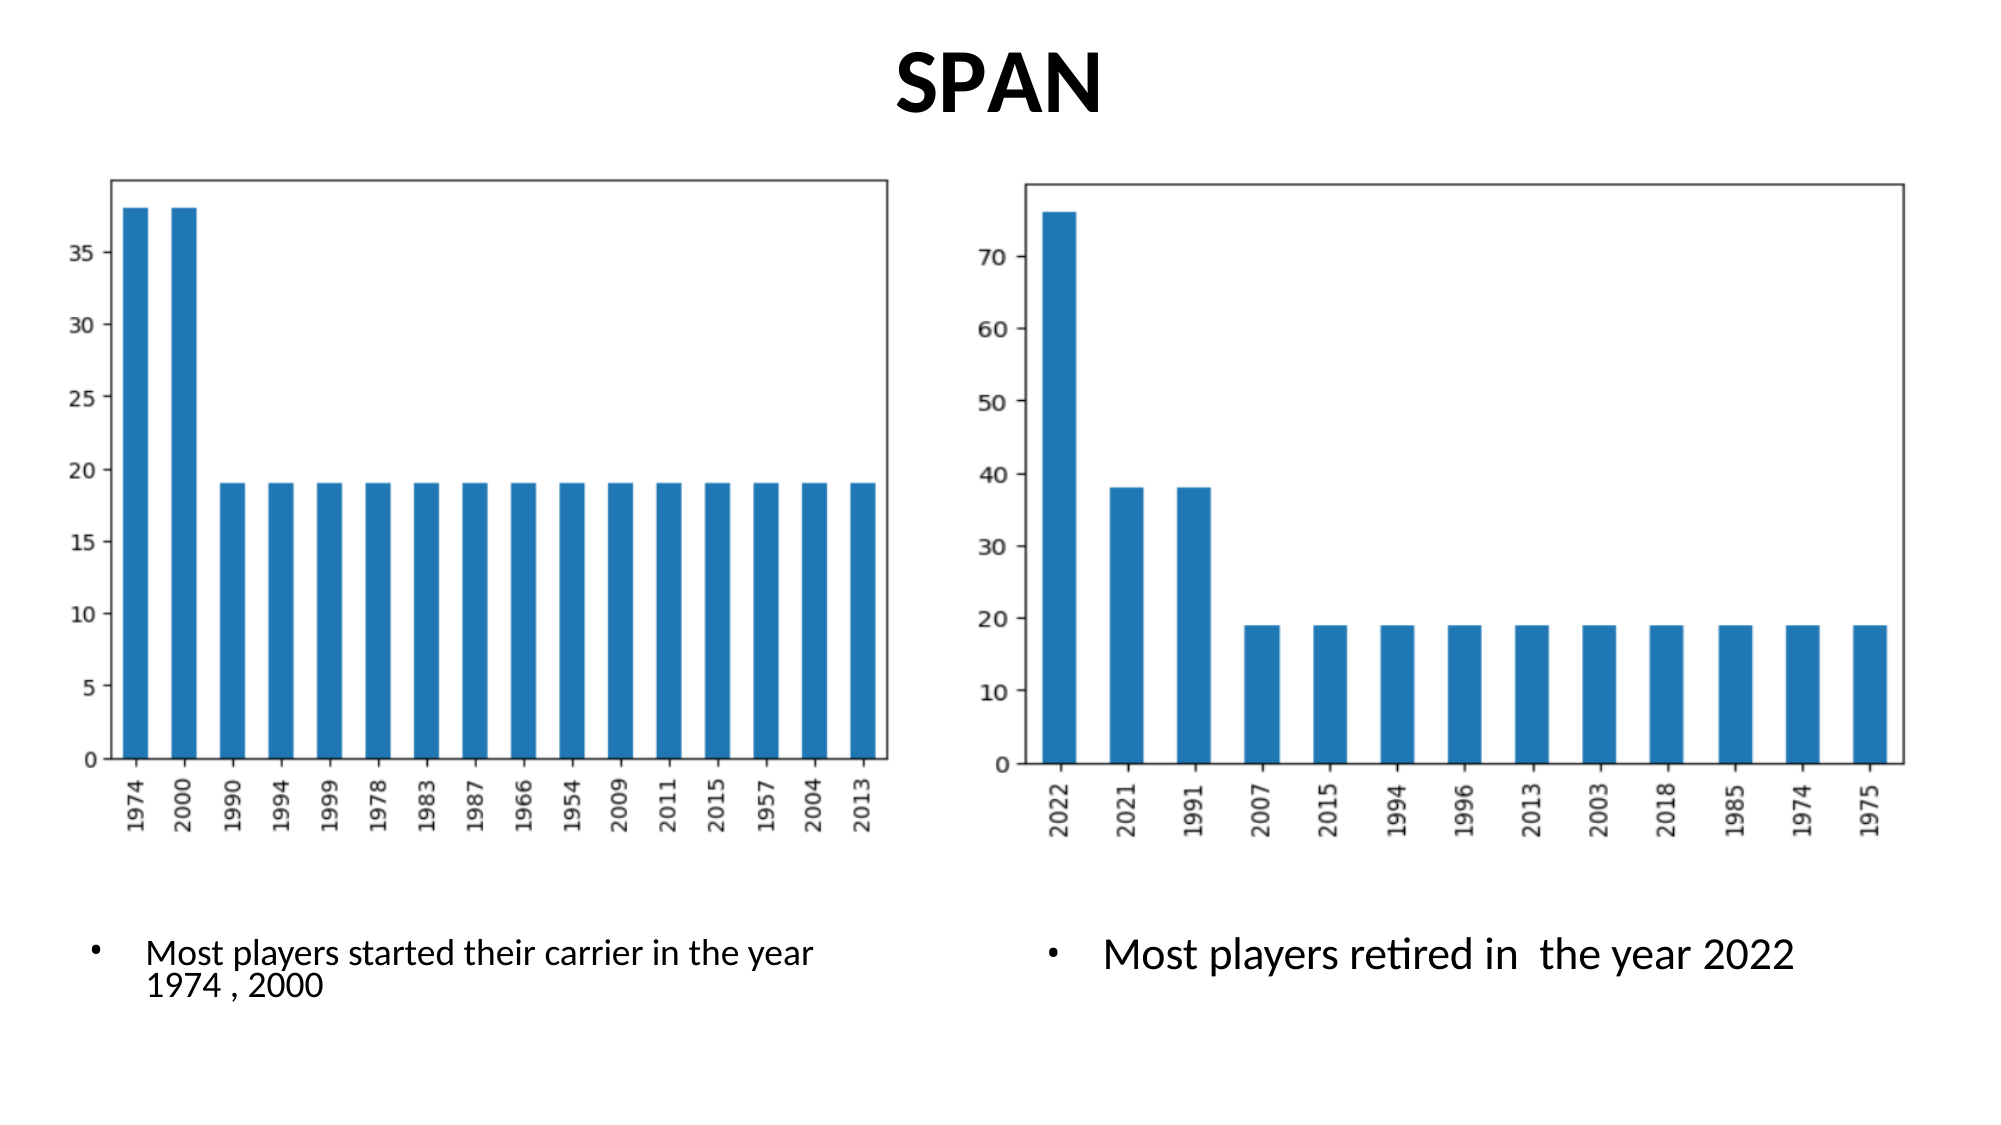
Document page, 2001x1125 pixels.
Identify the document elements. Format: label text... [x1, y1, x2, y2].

text_box Most players retired in the year 2022 [1044, 922, 1807, 979]
title SPAN [893, 18, 1107, 209]
text_box Most players started their carrier in the year 1974 , 2000 [87, 925, 825, 1004]
picture [978, 181, 1908, 839]
picture [69, 177, 891, 834]
